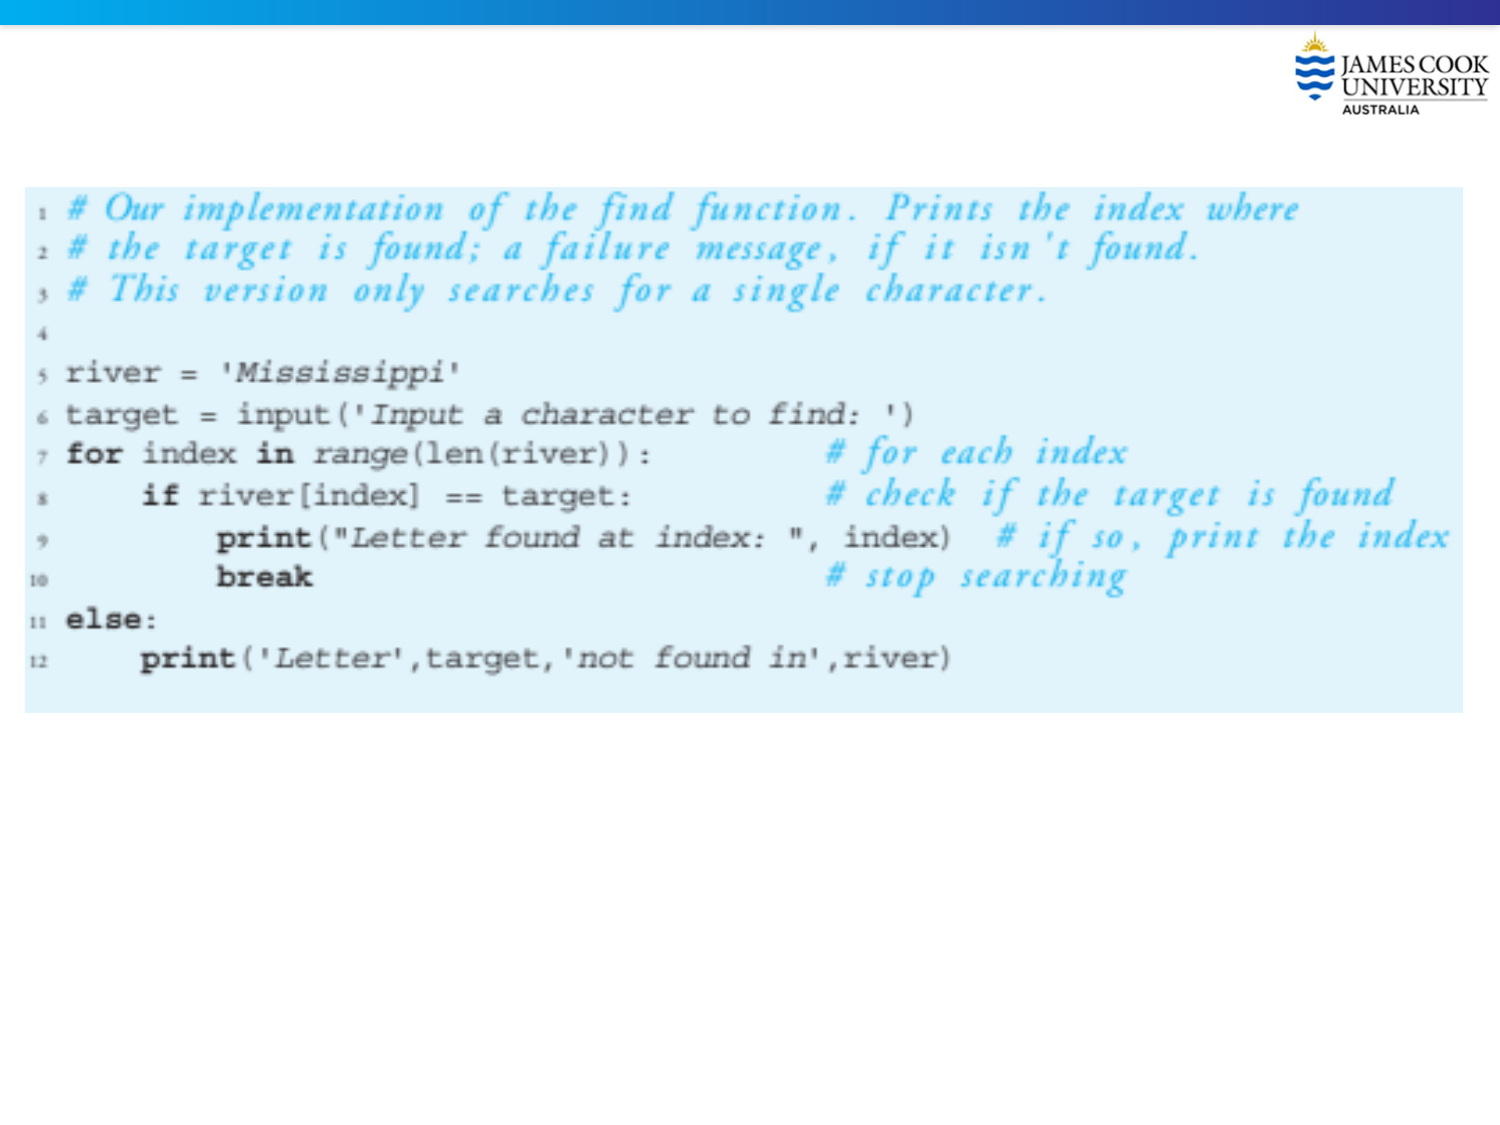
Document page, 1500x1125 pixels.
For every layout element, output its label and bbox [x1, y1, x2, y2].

picture [1287, 25, 1500, 123]
list [24, 187, 1464, 713]
